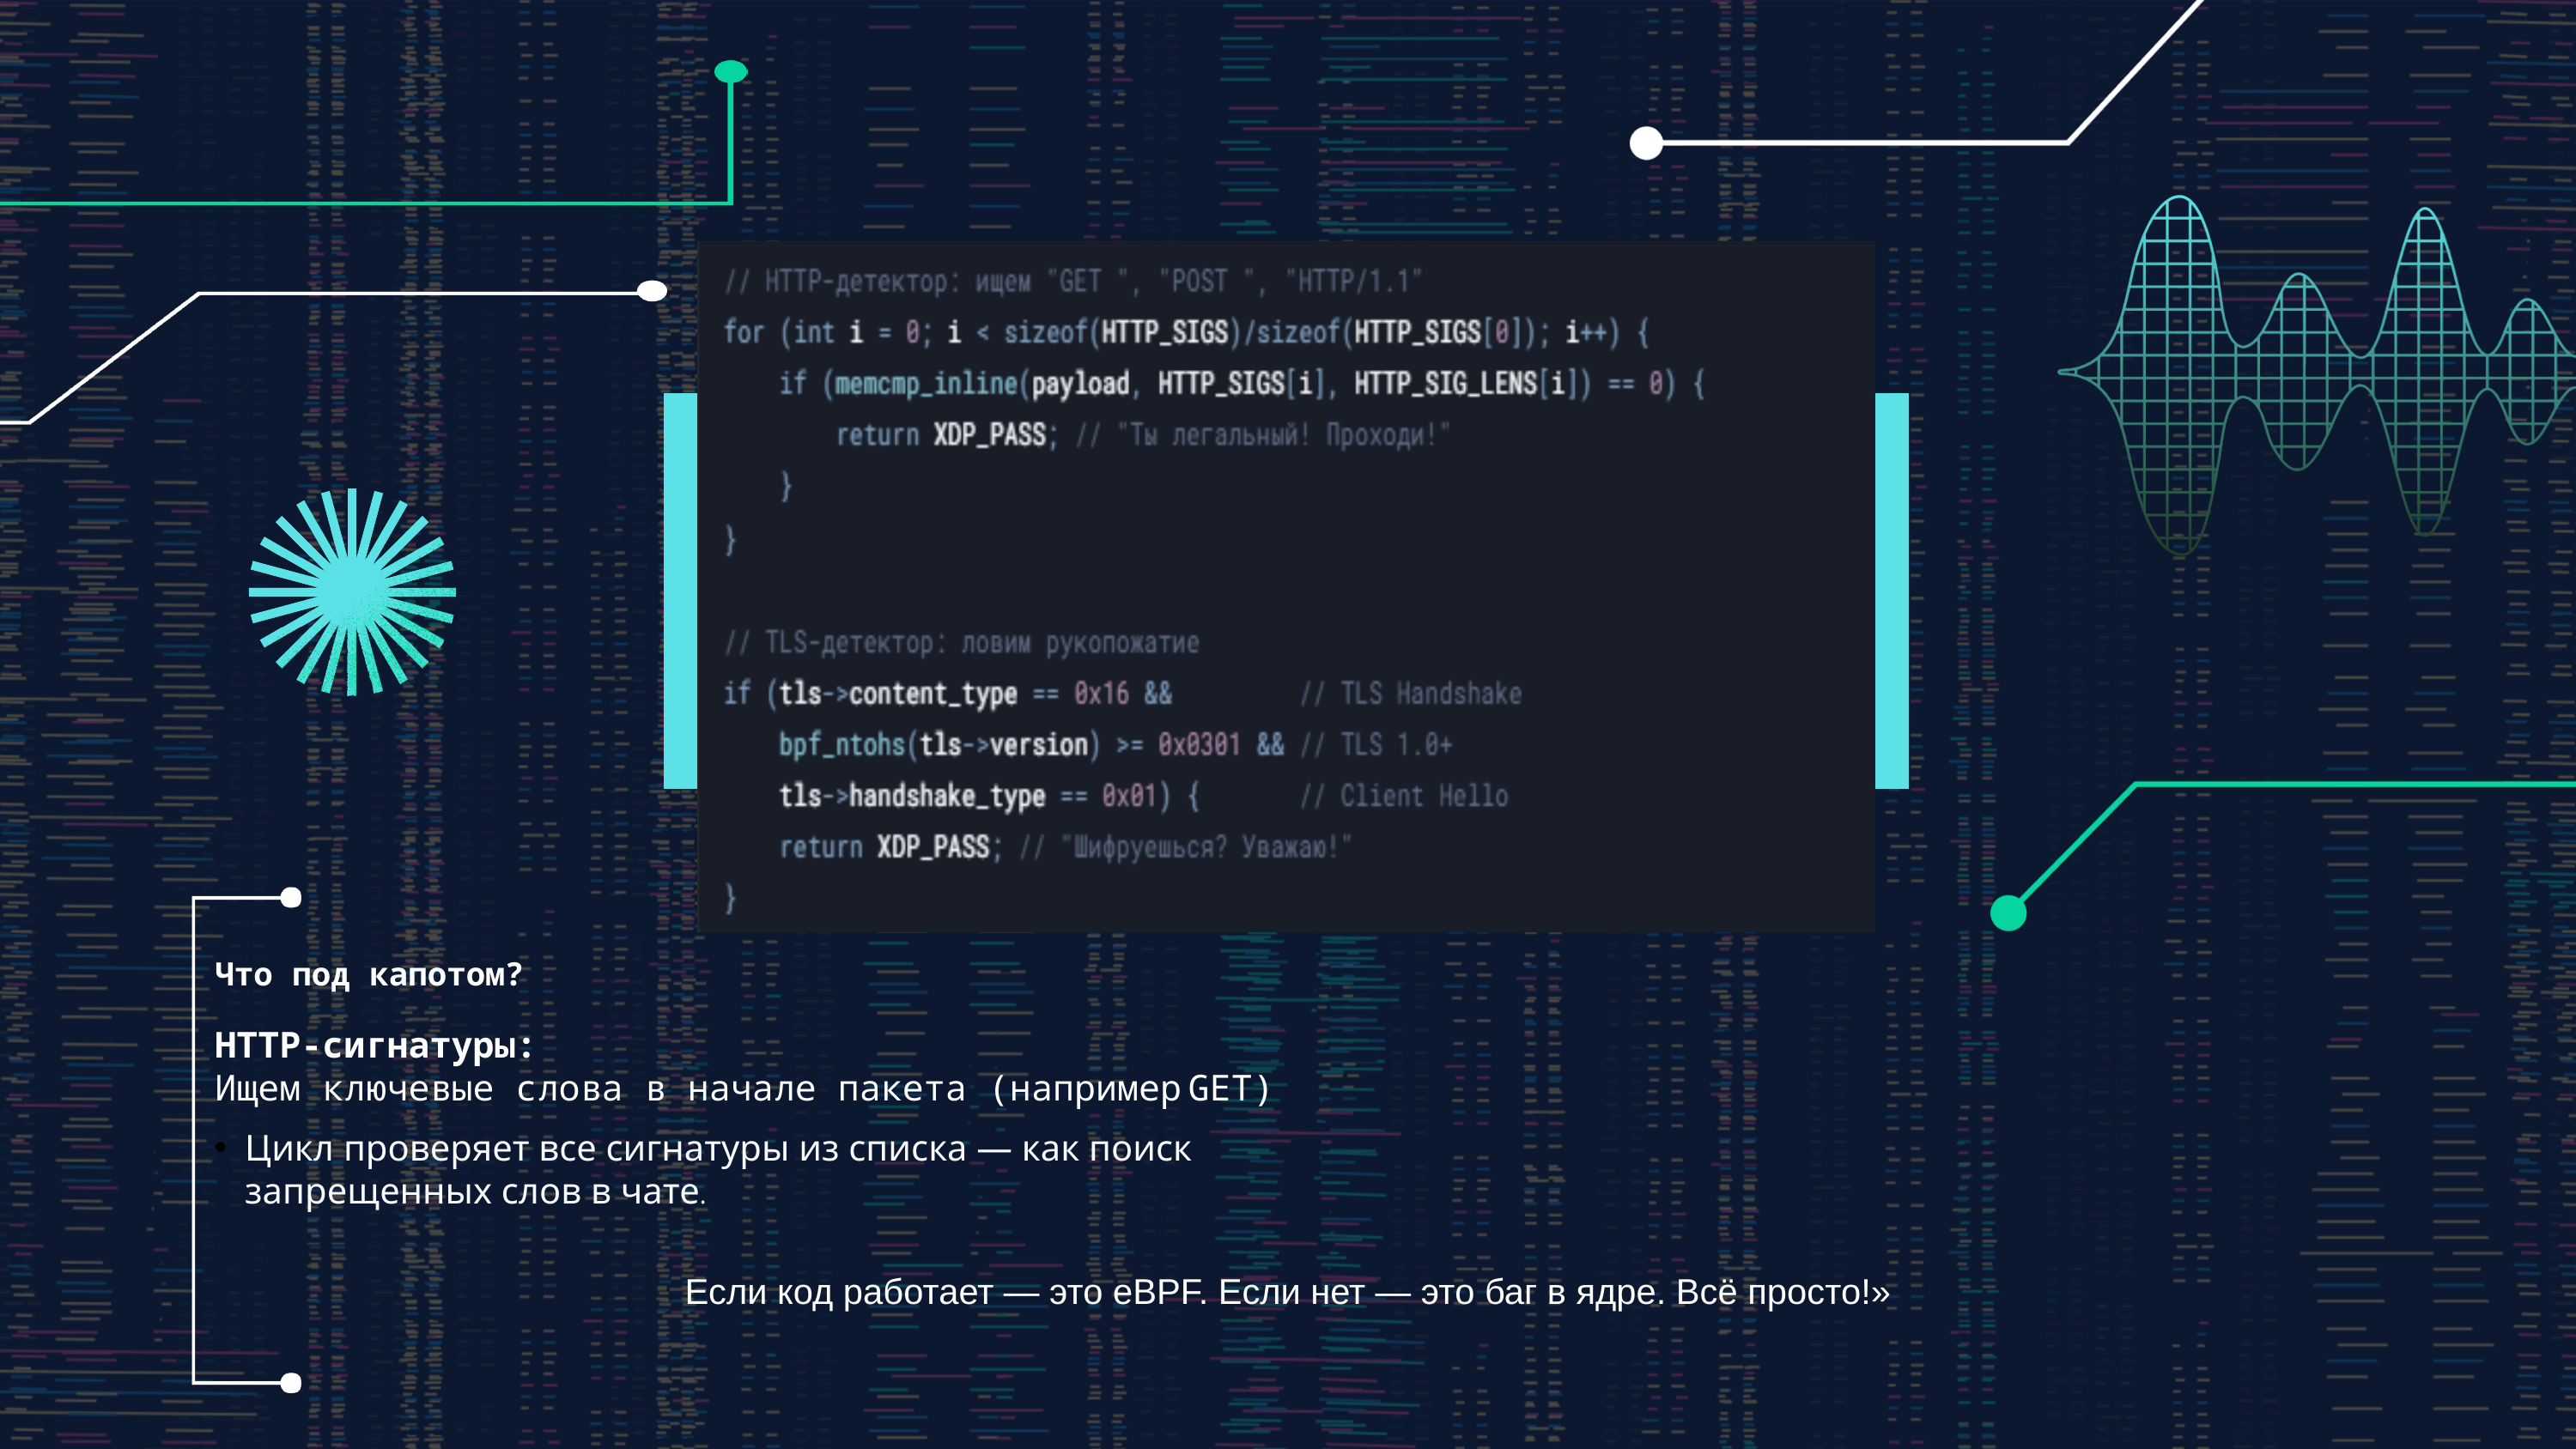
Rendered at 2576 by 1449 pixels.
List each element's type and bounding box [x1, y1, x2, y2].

picture [0, 0, 2576, 1449]
text_box [1878, 561, 1987, 621]
text_box [494, 561, 693, 621]
